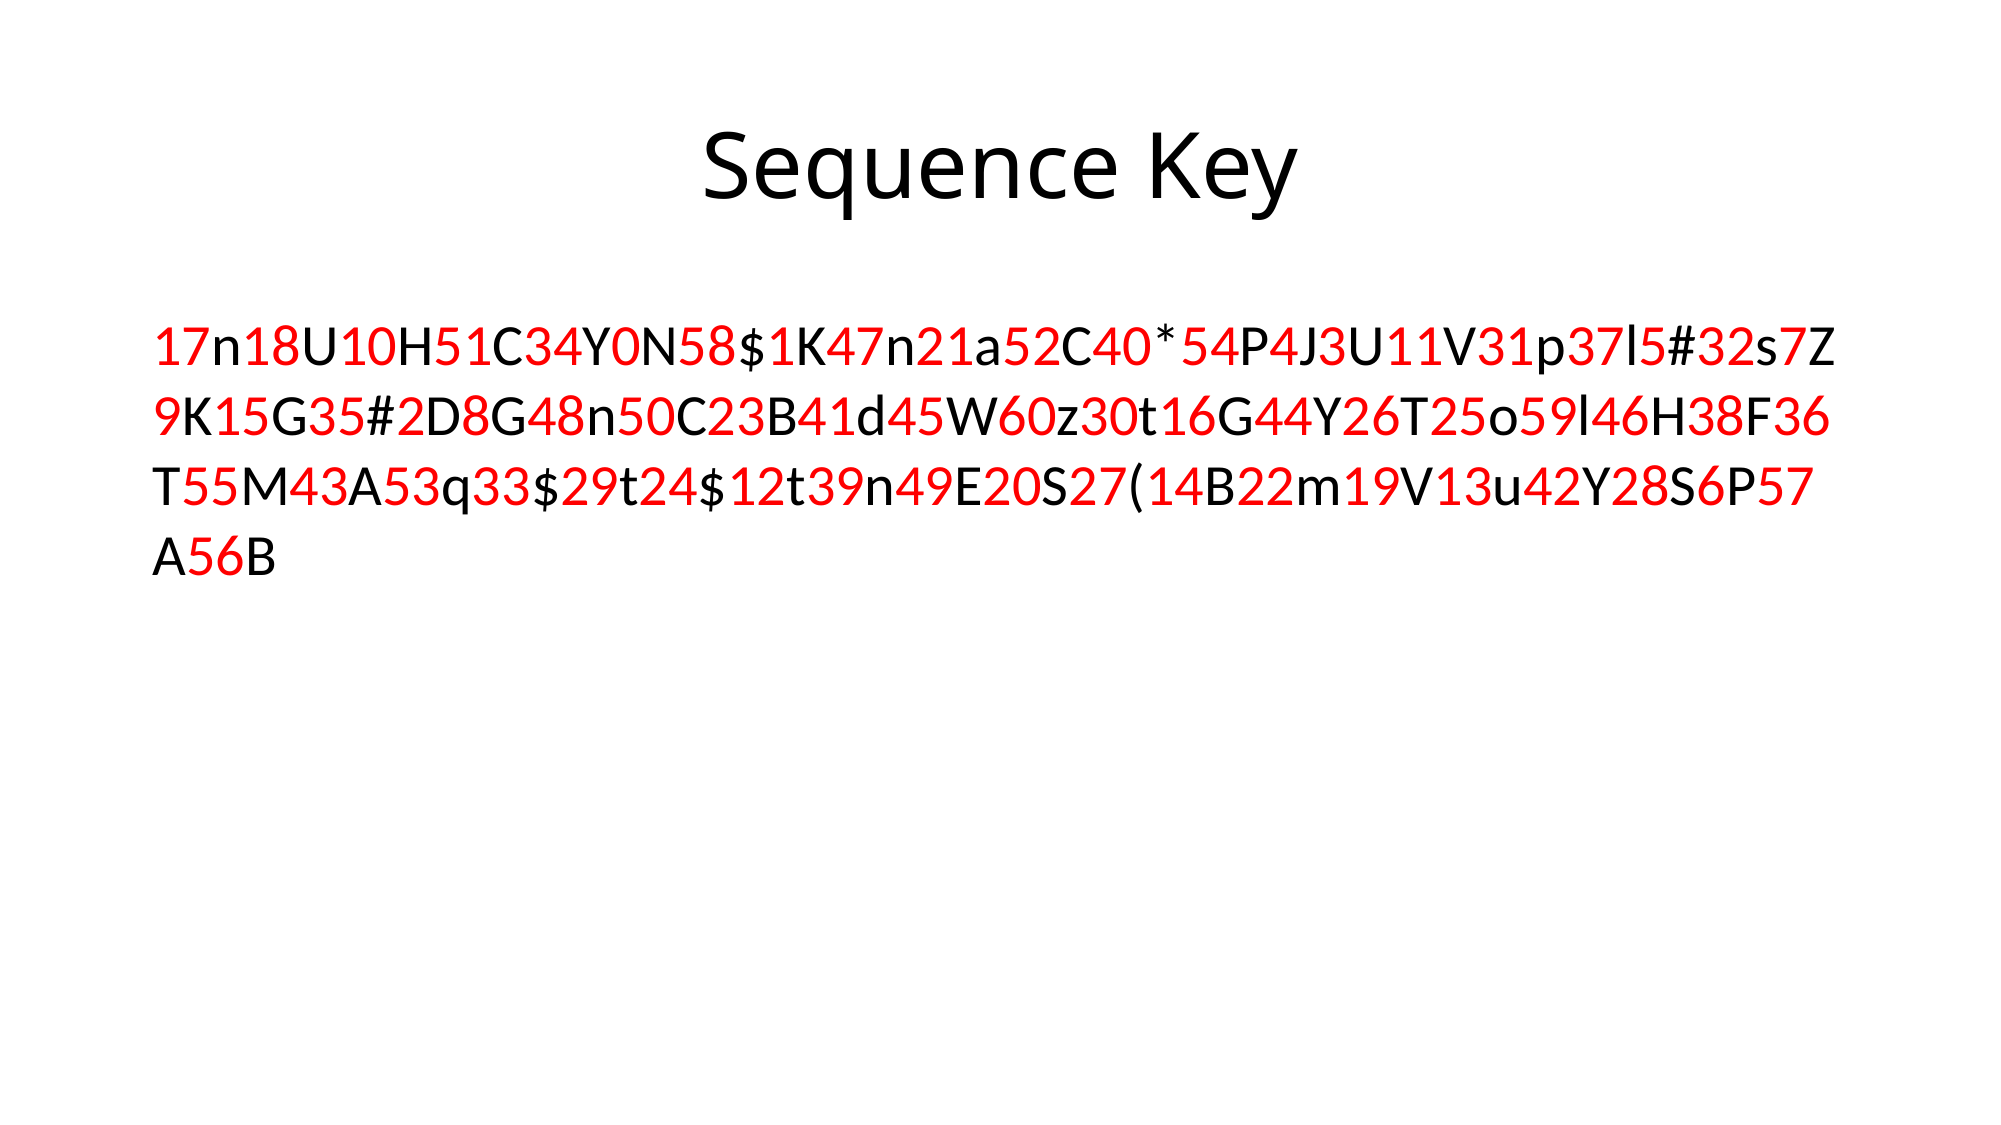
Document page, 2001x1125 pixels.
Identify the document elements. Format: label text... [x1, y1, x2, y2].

list 17n18U10H51C34Y0N58$1K47n21a52C40*54P4J3U11V31p37l5#32s7Z9K15G35#2D8G48n50C23B41d45W60z30t16G44Y26T25o59l46H38F36T55M43A53q33$29t24$12t39n49E20S27(14B22m19V13u42Y28S6P57A56B [137, 299, 1863, 1014]
title Sequence Key [137, 59, 1863, 278]
